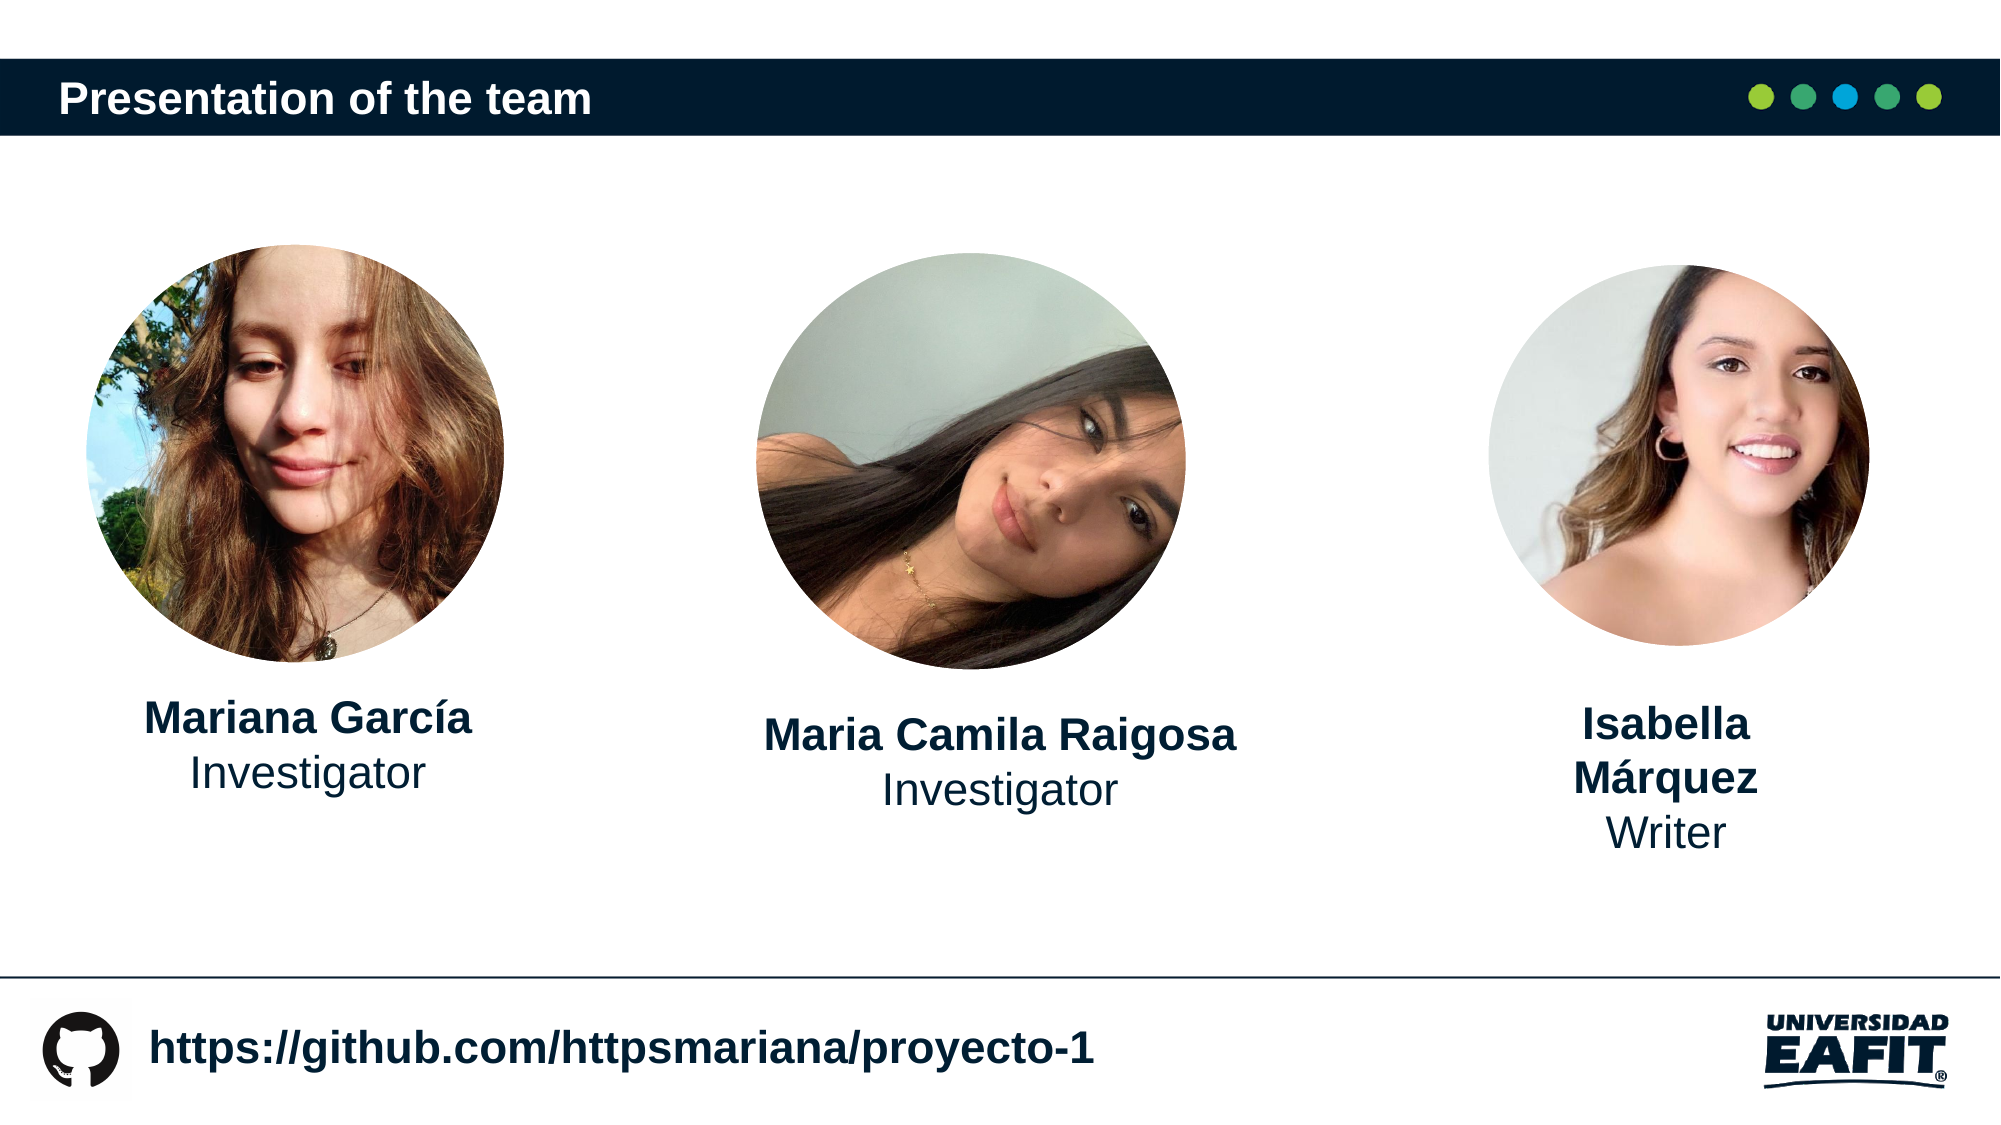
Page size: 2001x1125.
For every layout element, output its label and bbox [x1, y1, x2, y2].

picture [0, 0, 2000, 1125]
text_box [1387, 61, 2000, 1125]
text_box [658, 123, 1189, 681]
text_box [0, 0, 655, 1011]
